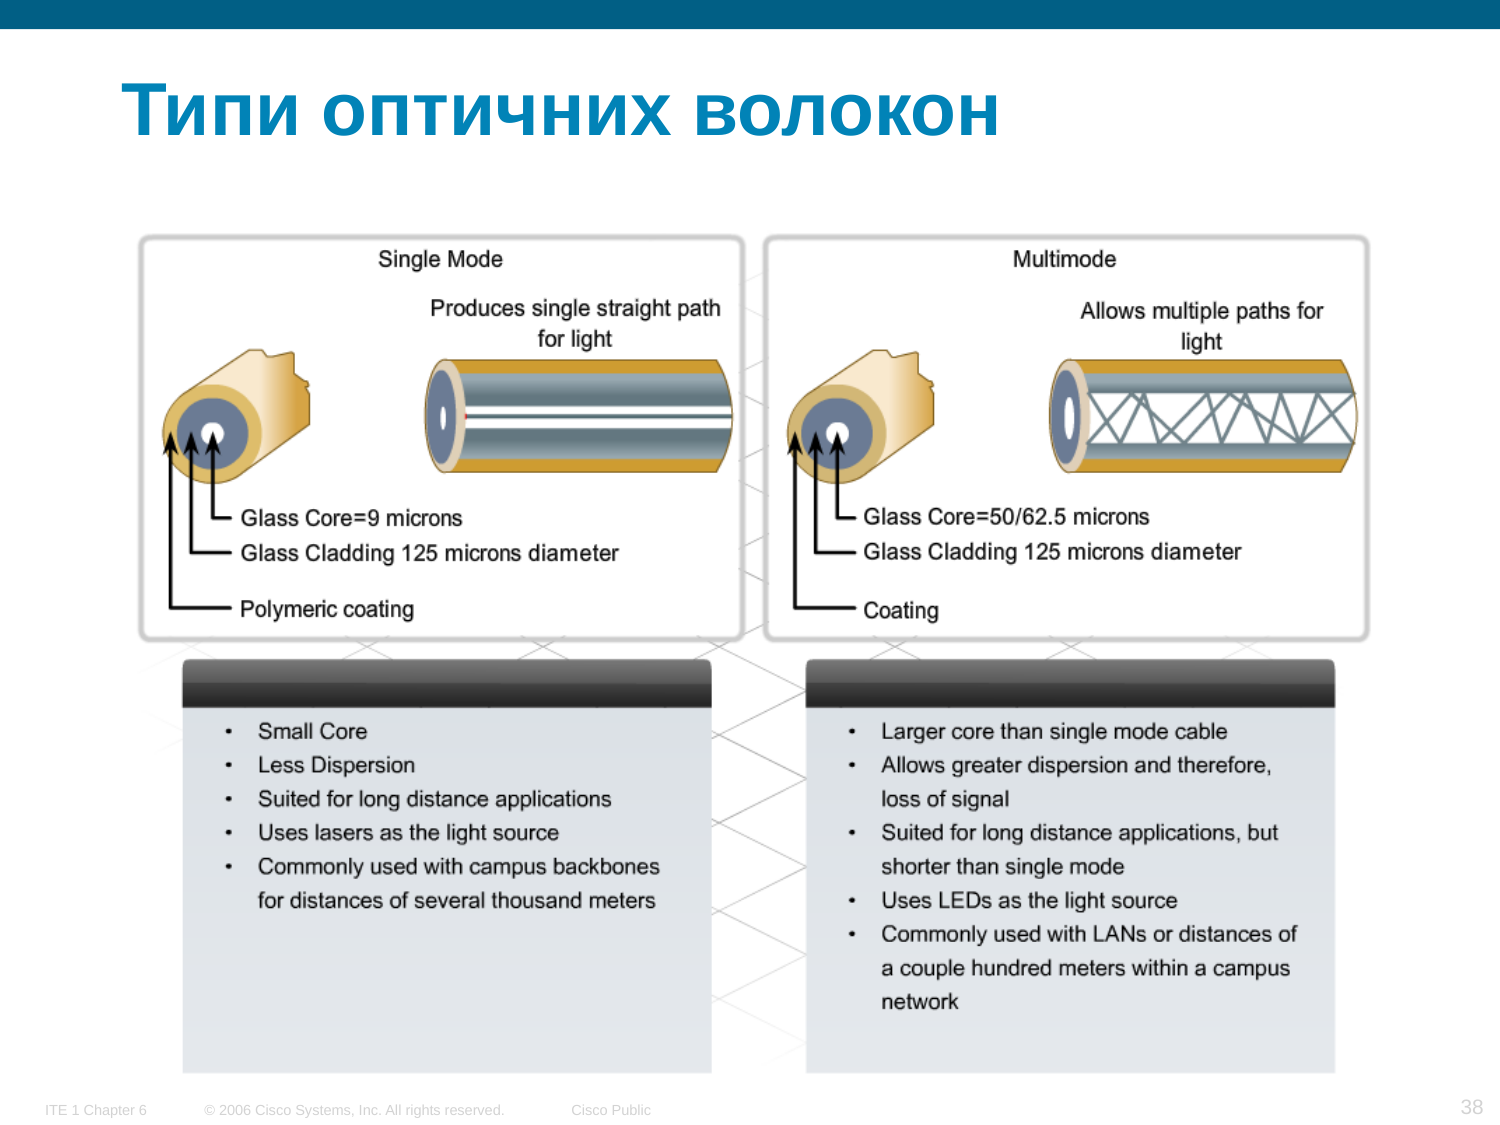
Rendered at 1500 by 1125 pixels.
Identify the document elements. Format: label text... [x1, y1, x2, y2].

title Типи оптичних волокон [107, 20, 1444, 159]
picture [113, 214, 1406, 1089]
